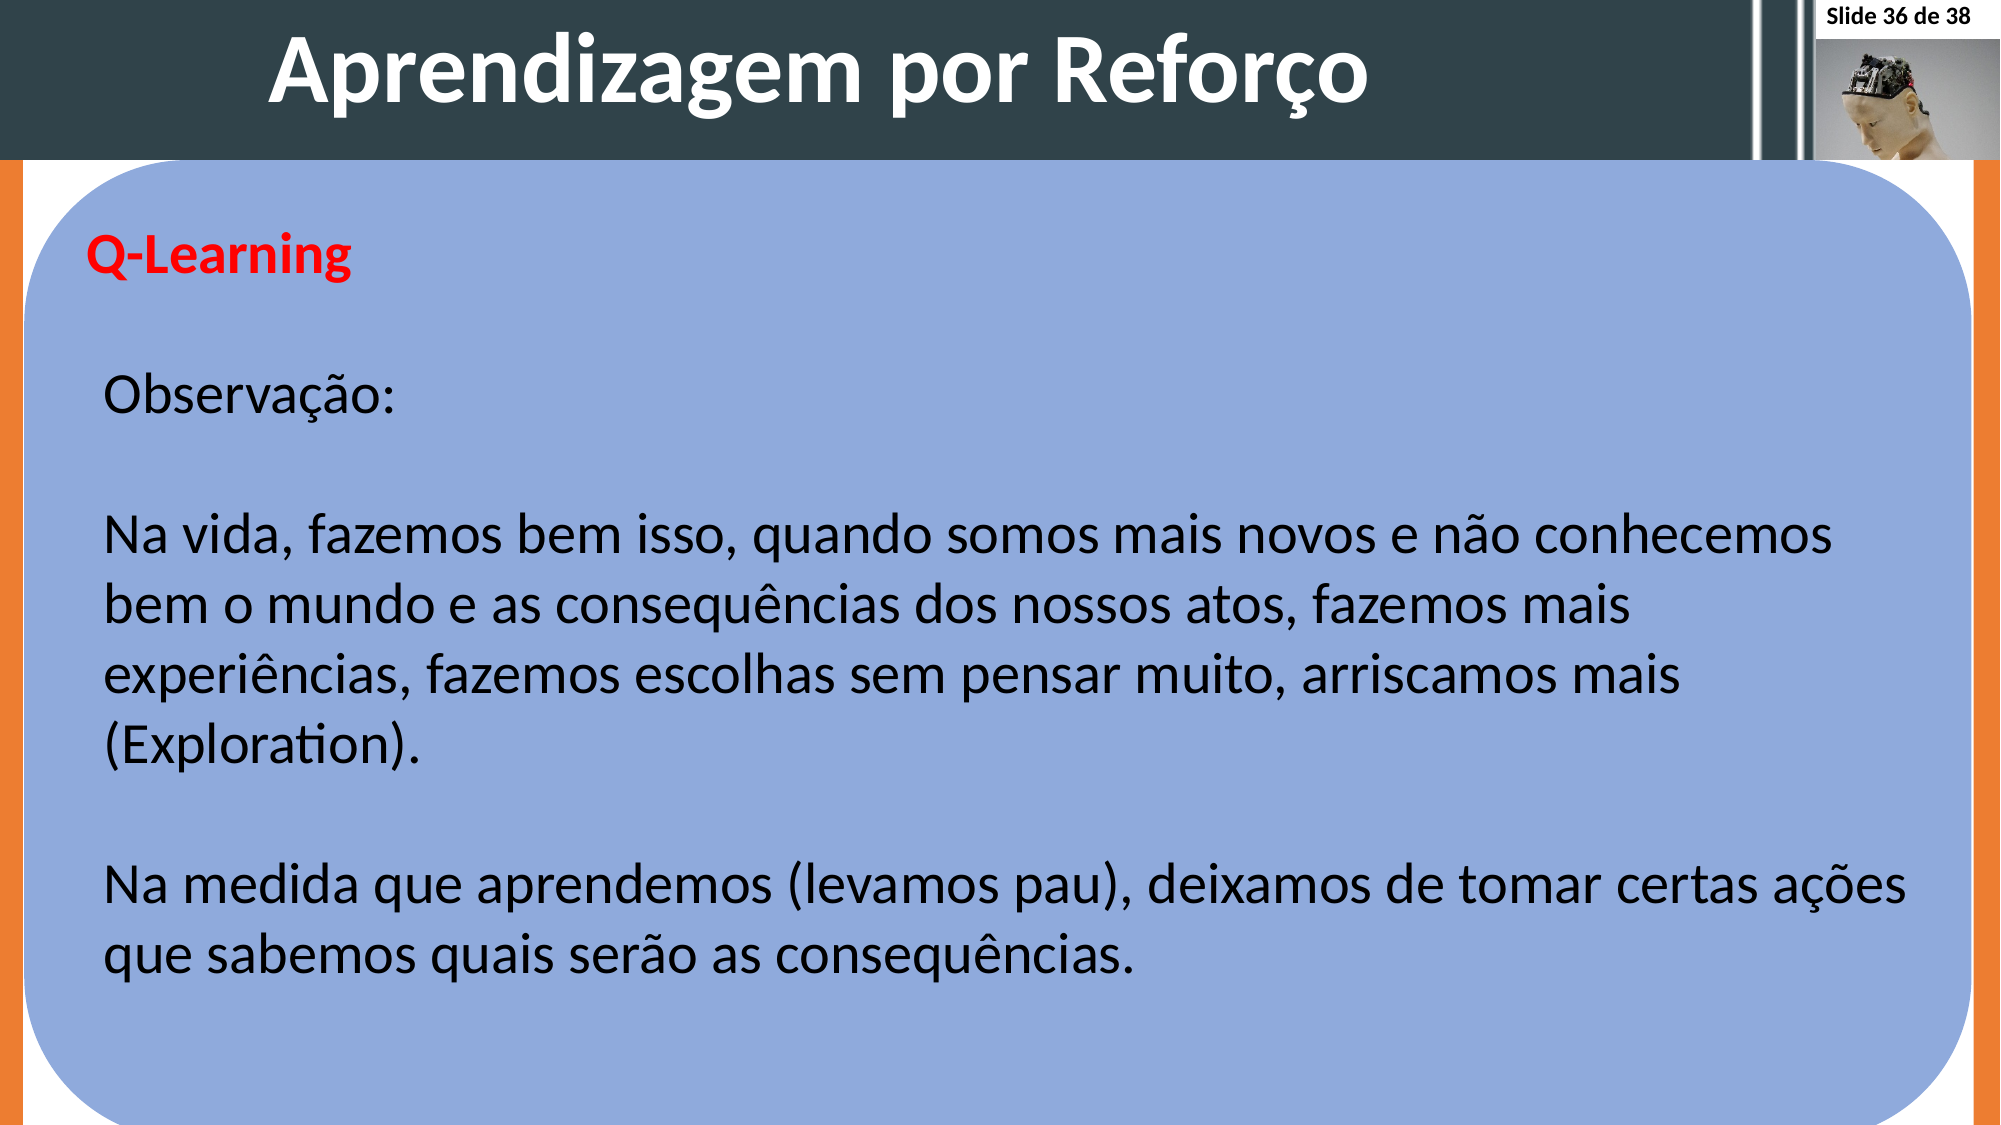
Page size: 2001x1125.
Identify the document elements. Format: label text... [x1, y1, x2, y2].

text_box Q-Learning Observação: Na vida, fazemos bem isso, quando somos mais novos e não conhecemos bem o mundo e as consequências dos nossos atos, fazemos mais experiências, fazemos escolhas sem pensar muito, arriscamos mais (Exploration). Na medida que aprendemos (levamos pau), deixamos de tomar certas ações que sabemos quais serão as consequências. [23, 159, 1973, 1125]
picture [0, 0, 2000, 161]
text_box [0, 161, 22, 1125]
text_box [1975, 160, 2000, 1125]
text_box [22, 161, 156, 1125]
text_box [1826, 159, 1975, 1125]
